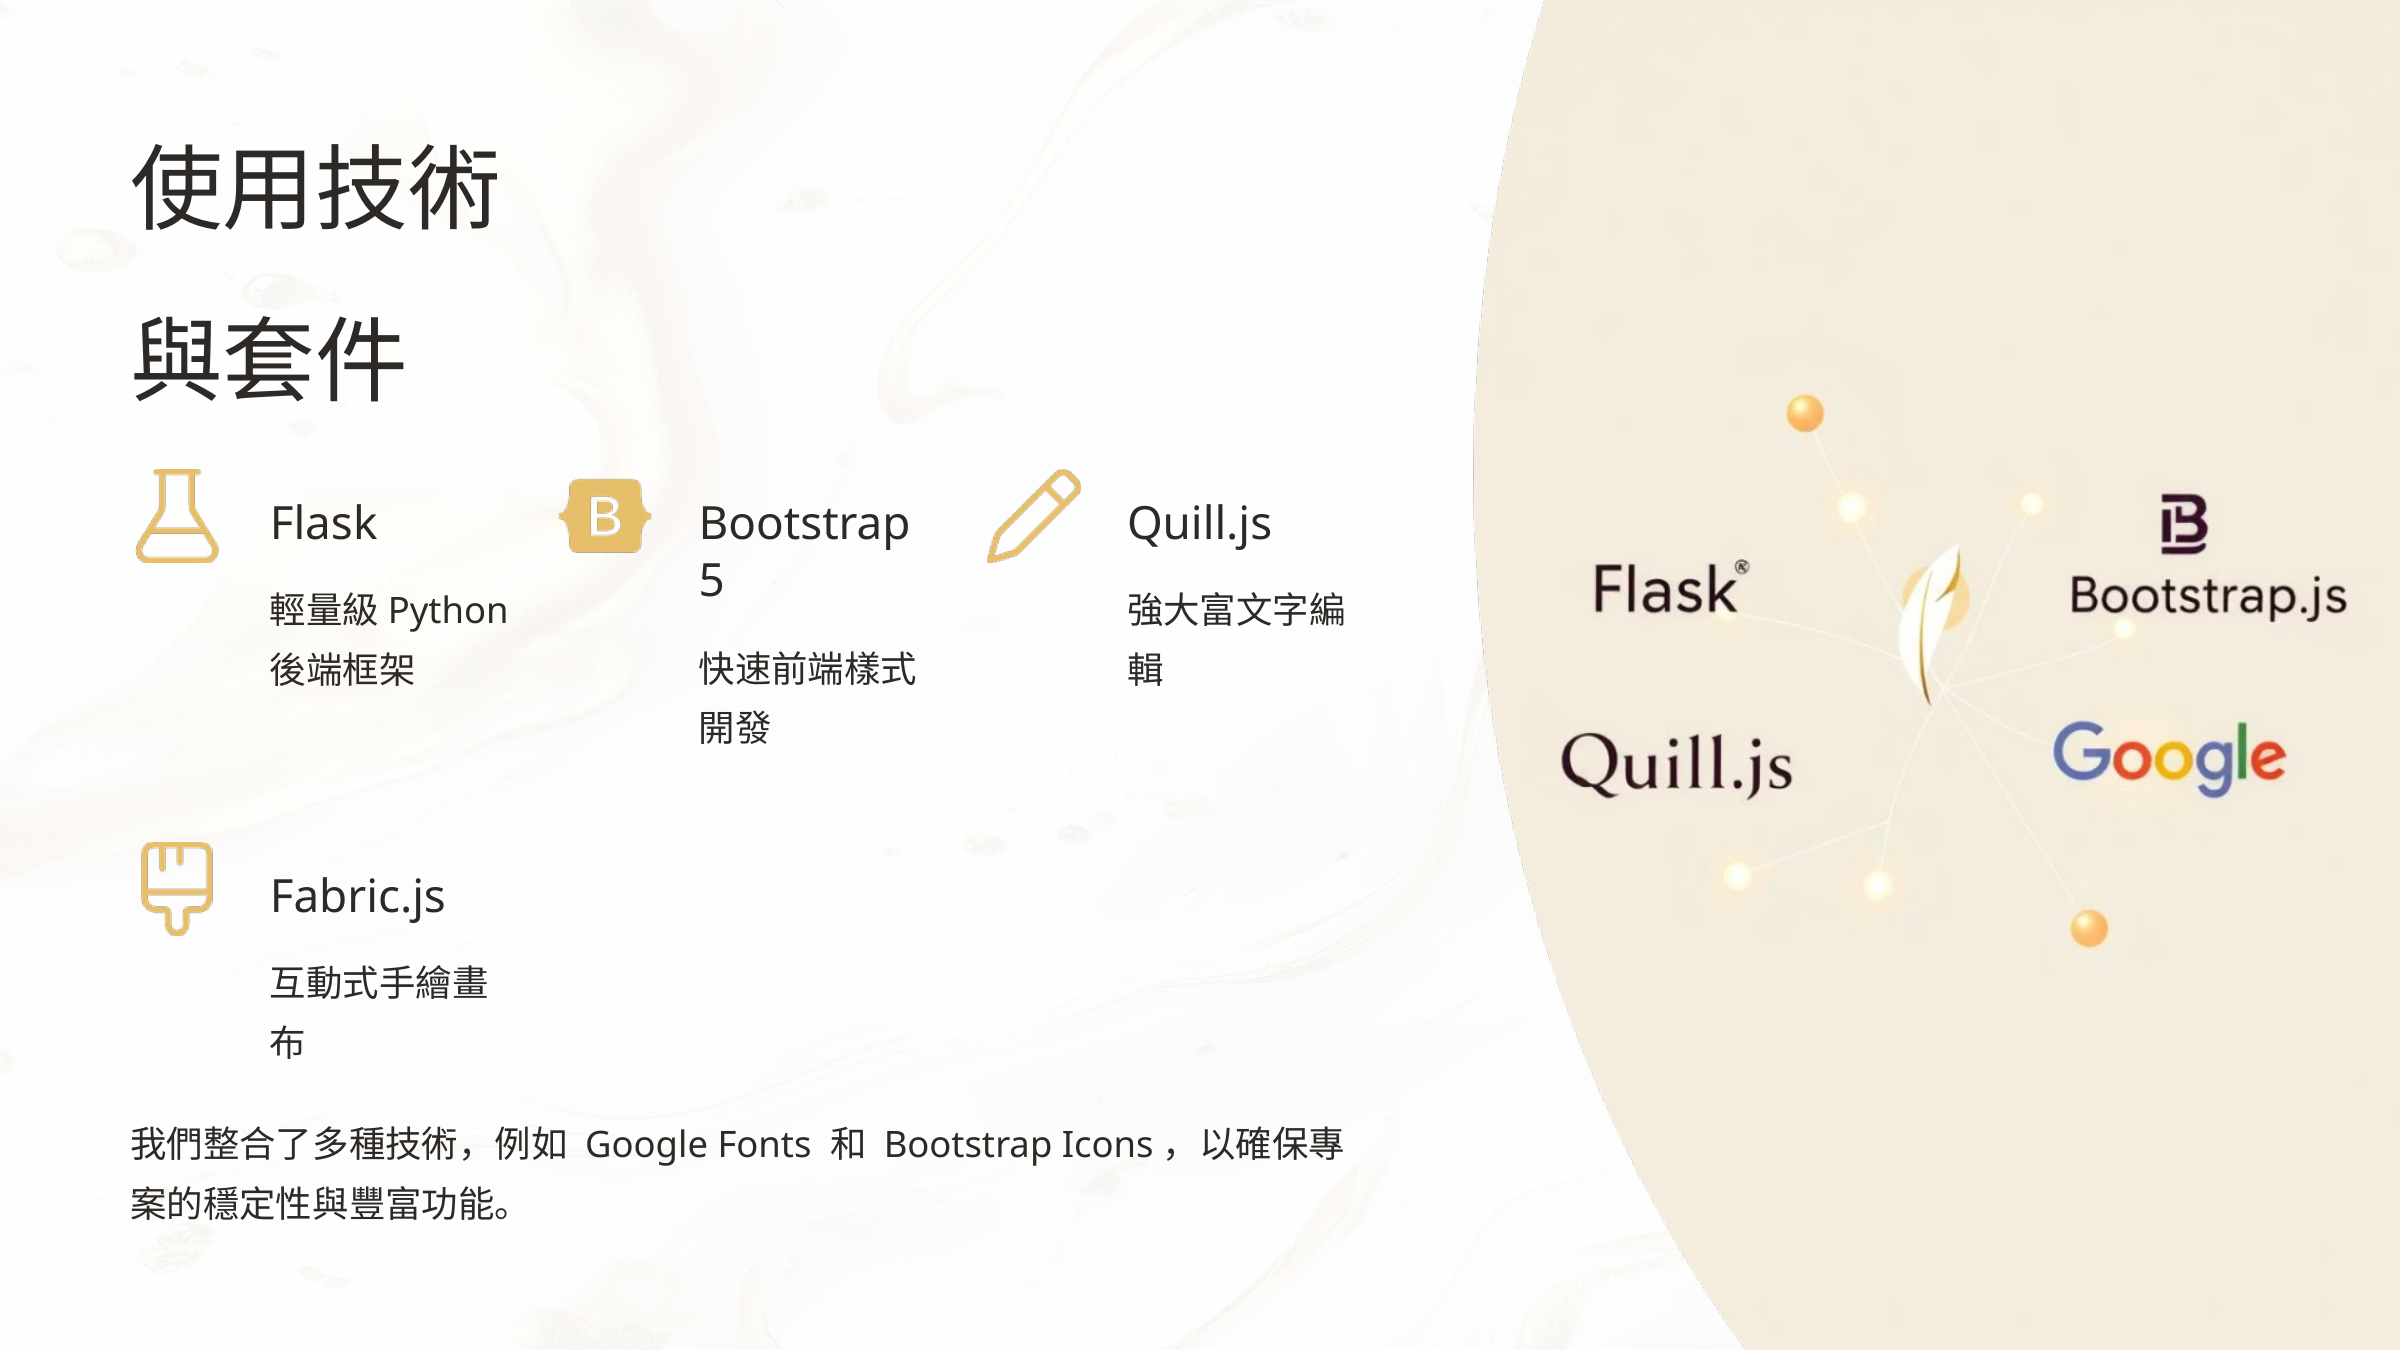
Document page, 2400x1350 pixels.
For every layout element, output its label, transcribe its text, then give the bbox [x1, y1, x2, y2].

text_box 我們整合了多種技術，例如 Google Fonts 和 Bootstrap Icons，以確保專案的穩定性與豐富功能。 [130, 1105, 1370, 1225]
text_box Fabric.js [269, 864, 513, 923]
picture [130, 469, 224, 563]
text_box 輕量級Python後端框架 [269, 571, 513, 691]
text_box 與套件 [130, 297, 1061, 414]
picture [987, 469, 1081, 563]
picture [130, 842, 224, 936]
text_box 強大富文字編輯 [1127, 571, 1370, 691]
picture [1454, 0, 2400, 1350]
text_box Quill.js [1127, 491, 1370, 550]
text_box 互動式手繪畫布 [269, 944, 513, 1064]
text_box 使用技術 [130, 125, 1061, 242]
text_box 快速前端樣式開發 [698, 630, 942, 750]
text_box Bootstrap 5 [698, 491, 942, 608]
picture [558, 469, 652, 563]
text_box Flask [269, 491, 513, 550]
